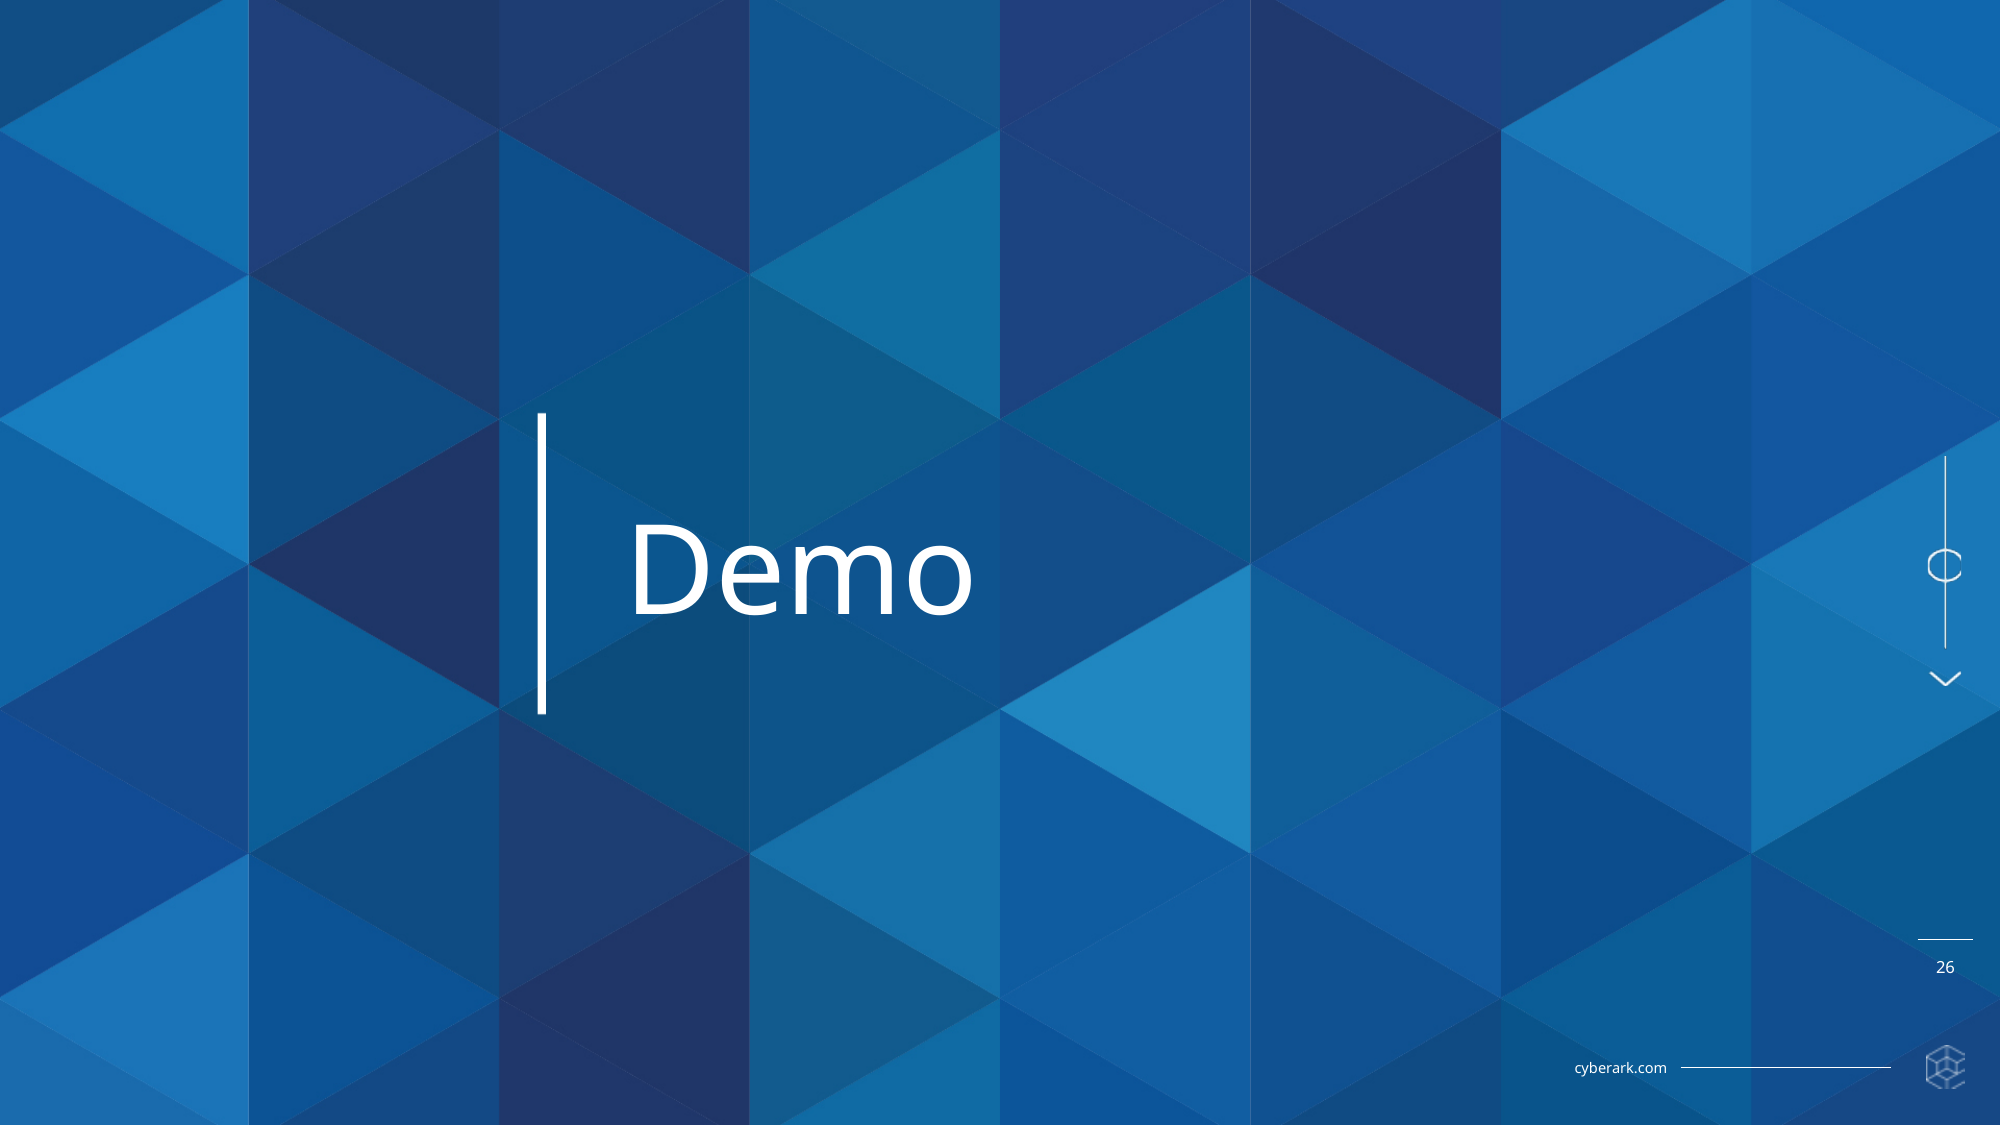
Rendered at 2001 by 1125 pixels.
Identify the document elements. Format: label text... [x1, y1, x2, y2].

picture [0, 0, 2000, 1125]
title Demo [624, 488, 1716, 640]
slide_number 26 [1917, 938, 1974, 999]
